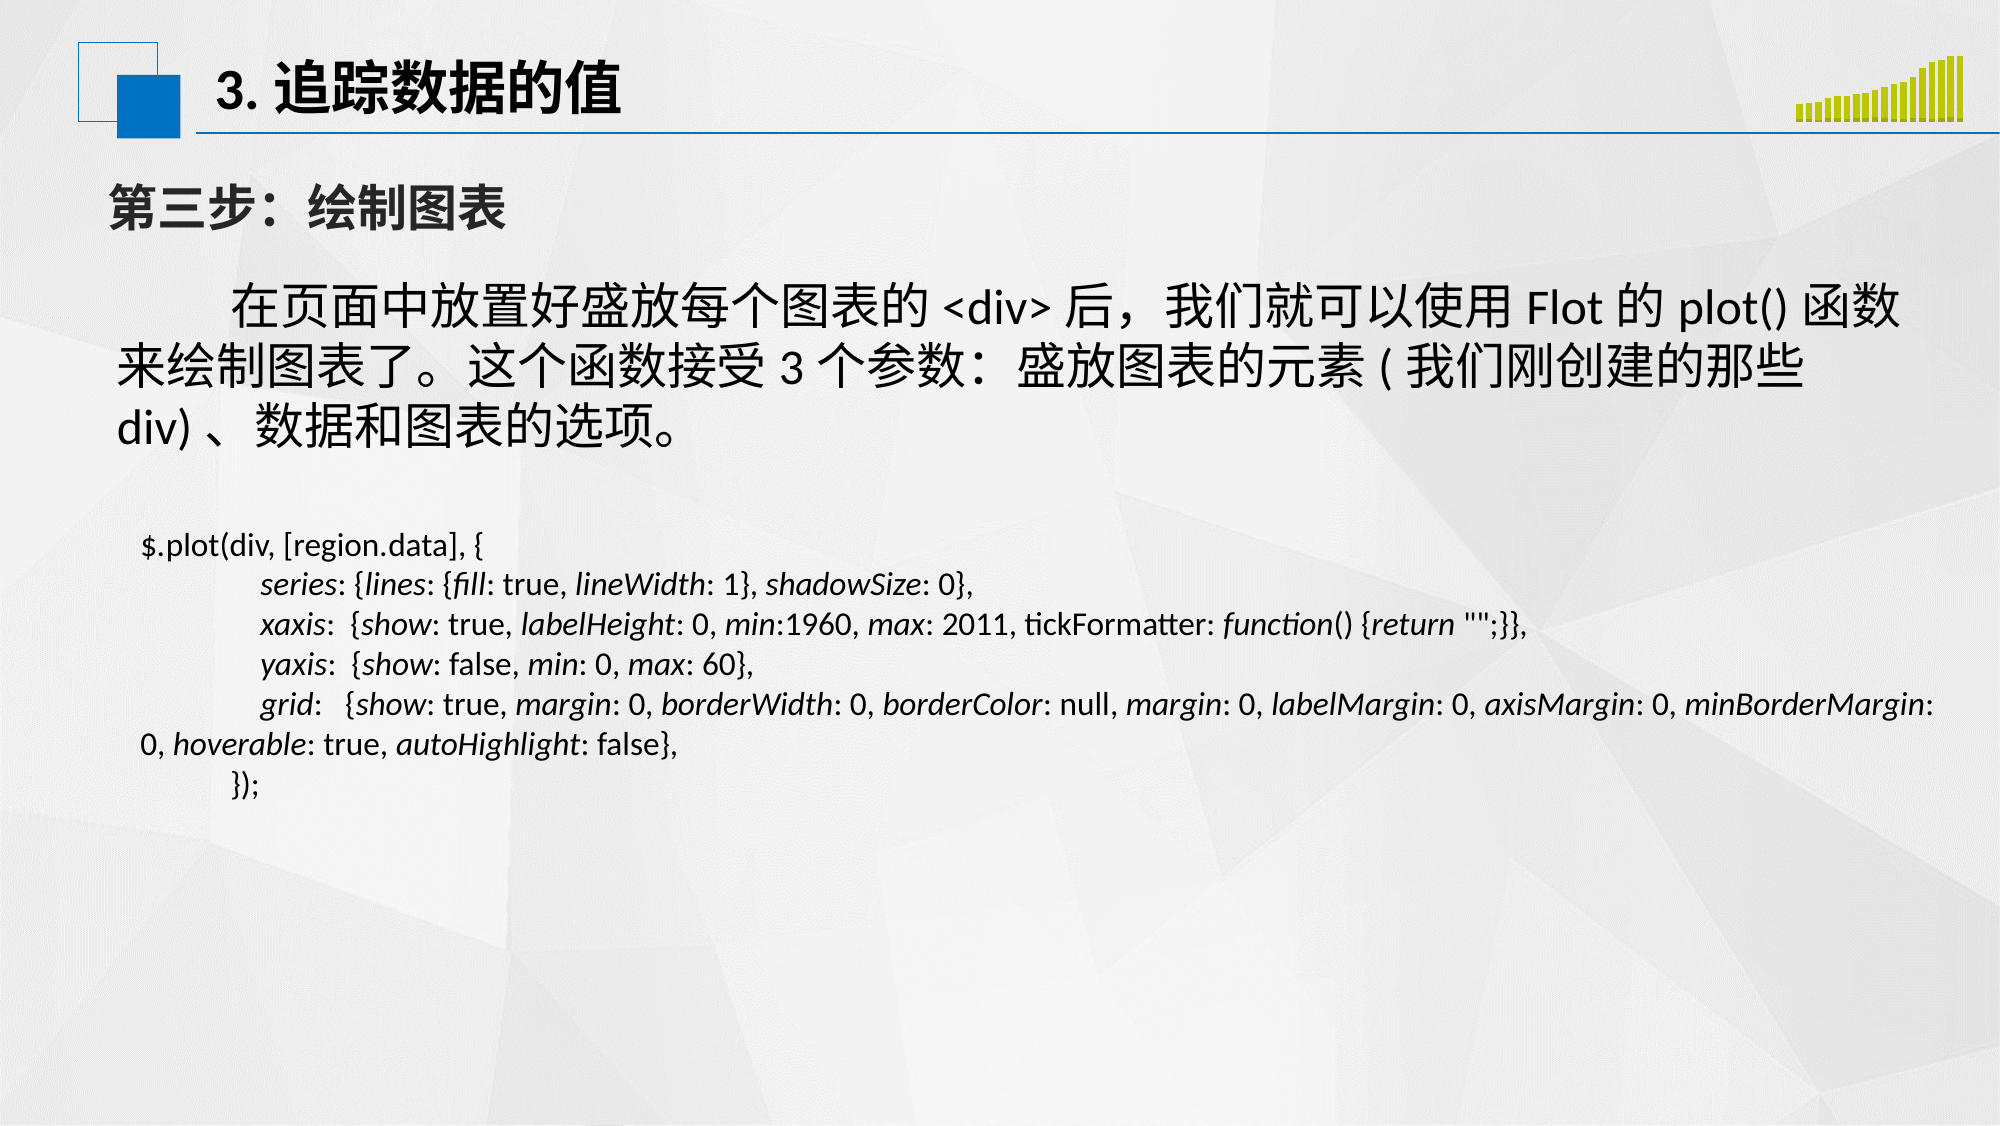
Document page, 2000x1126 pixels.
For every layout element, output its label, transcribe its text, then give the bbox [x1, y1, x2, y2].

text_box 第三步：绘制图表 [43, 169, 1437, 244]
chart [1790, 42, 1969, 125]
title 3.追踪数据的值 [194, 42, 988, 130]
text_box 在页面中放置好盛放每个图表的<div>后，我们就可以使用Flot的plot()函数来绘制图表了。这个函数接受3个参数：盛放图表的元素(我们刚创建的那些 div)、数据和图表的选项。 [102, 267, 1945, 462]
text_box $.plot(div, [region.data], { series: {lines: {fill: true, lineWidth: 1}, shadowSize: 0}, xaxis: {show: true, labelHeight: 0, min:1960, max: 2011, tickFormatter: function() {return "";}}, yaxis: {show: false, min: 0, max: 60}, grid: {show: true, margin: 0, borderWidth: 0, borderColor: null, margin: 0, labelMargin: 0, axisMargin: 0, minBorderMargin: 0, hoverable: true, autoHighlight: false}, }); [125, 515, 1969, 850]
picture [0, 0, 2000, 1126]
